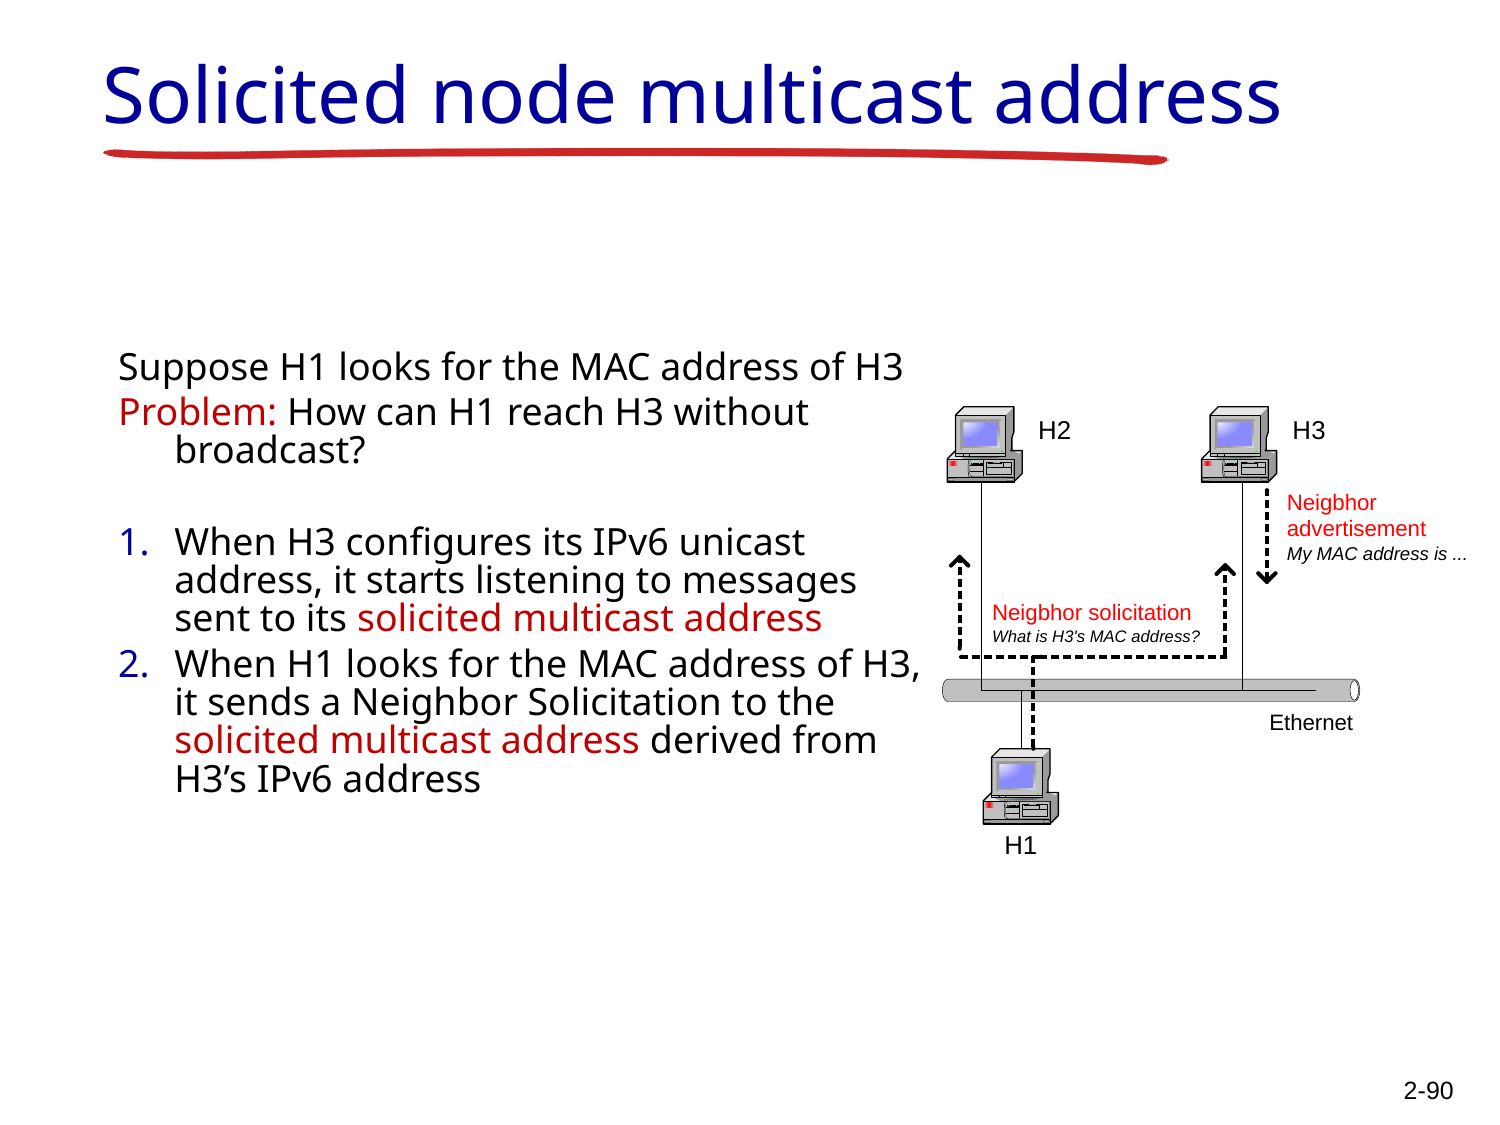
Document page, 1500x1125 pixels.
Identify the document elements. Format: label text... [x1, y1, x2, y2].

list Suppose H1 looks for the MAC address of H3 Problem: How can H1 reach H3 without broadcast? When H3 configures its IPv6 unicast address, it starts listening to messages sent to its solicited multicast address When H1 looks for the MAC address of H3, it sends a Neighbor Solicitation to the solicited multicast address derived from H3’s IPv6 address [103, 341, 929, 901]
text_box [931, 340, 1474, 902]
slide_number 90 [1389, 1067, 1500, 1125]
picture [98, 143, 1181, 170]
title Solicited node multicast address [87, 37, 1363, 148]
